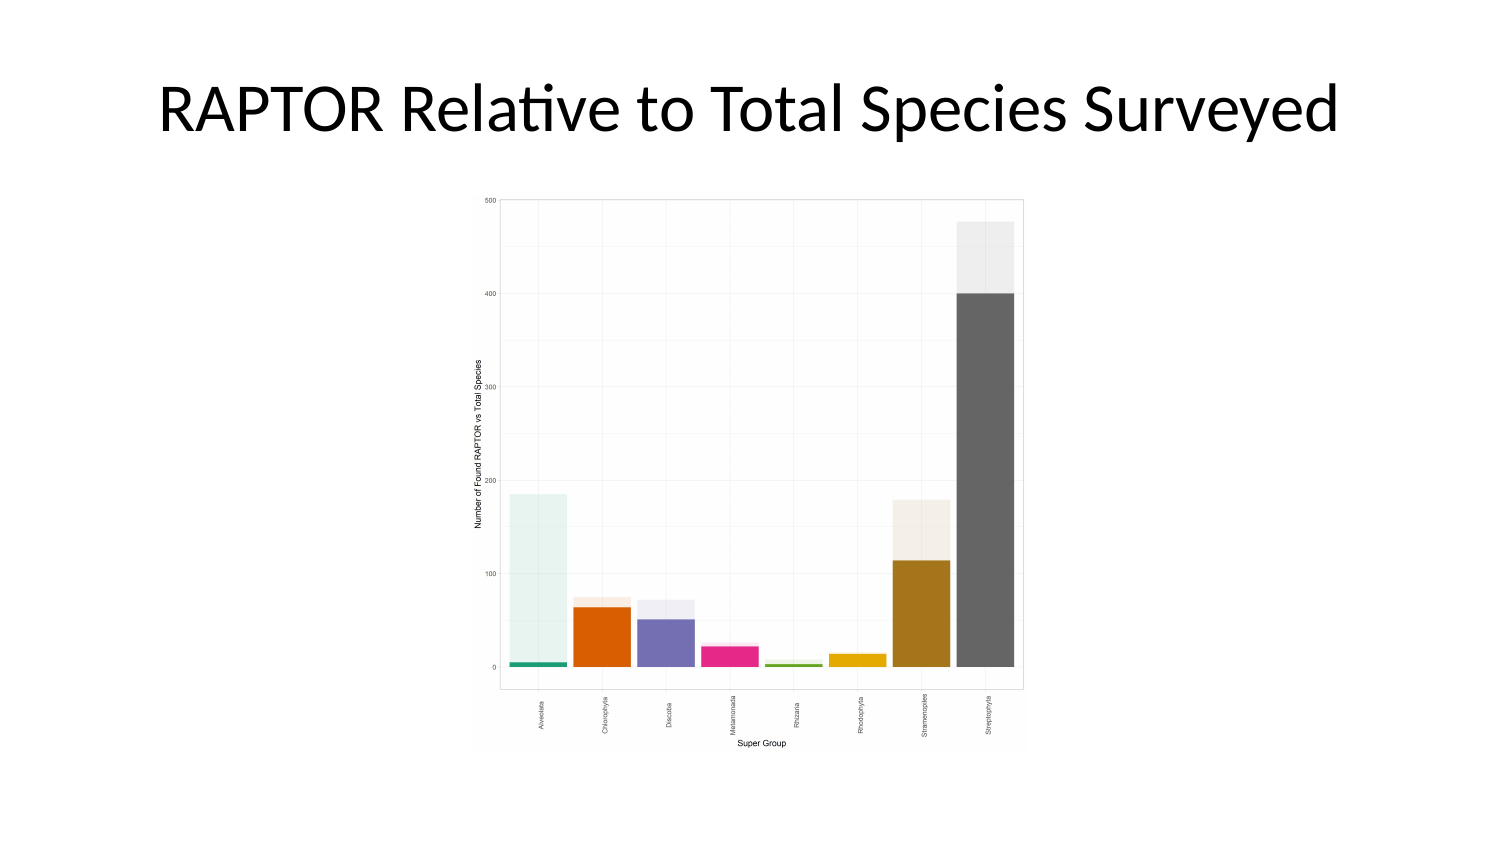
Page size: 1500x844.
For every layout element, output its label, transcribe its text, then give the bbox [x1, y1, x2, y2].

picture [470, 195, 1028, 753]
title RAPTOR Relative to Total Species Surveyed [75, 33, 1425, 175]
